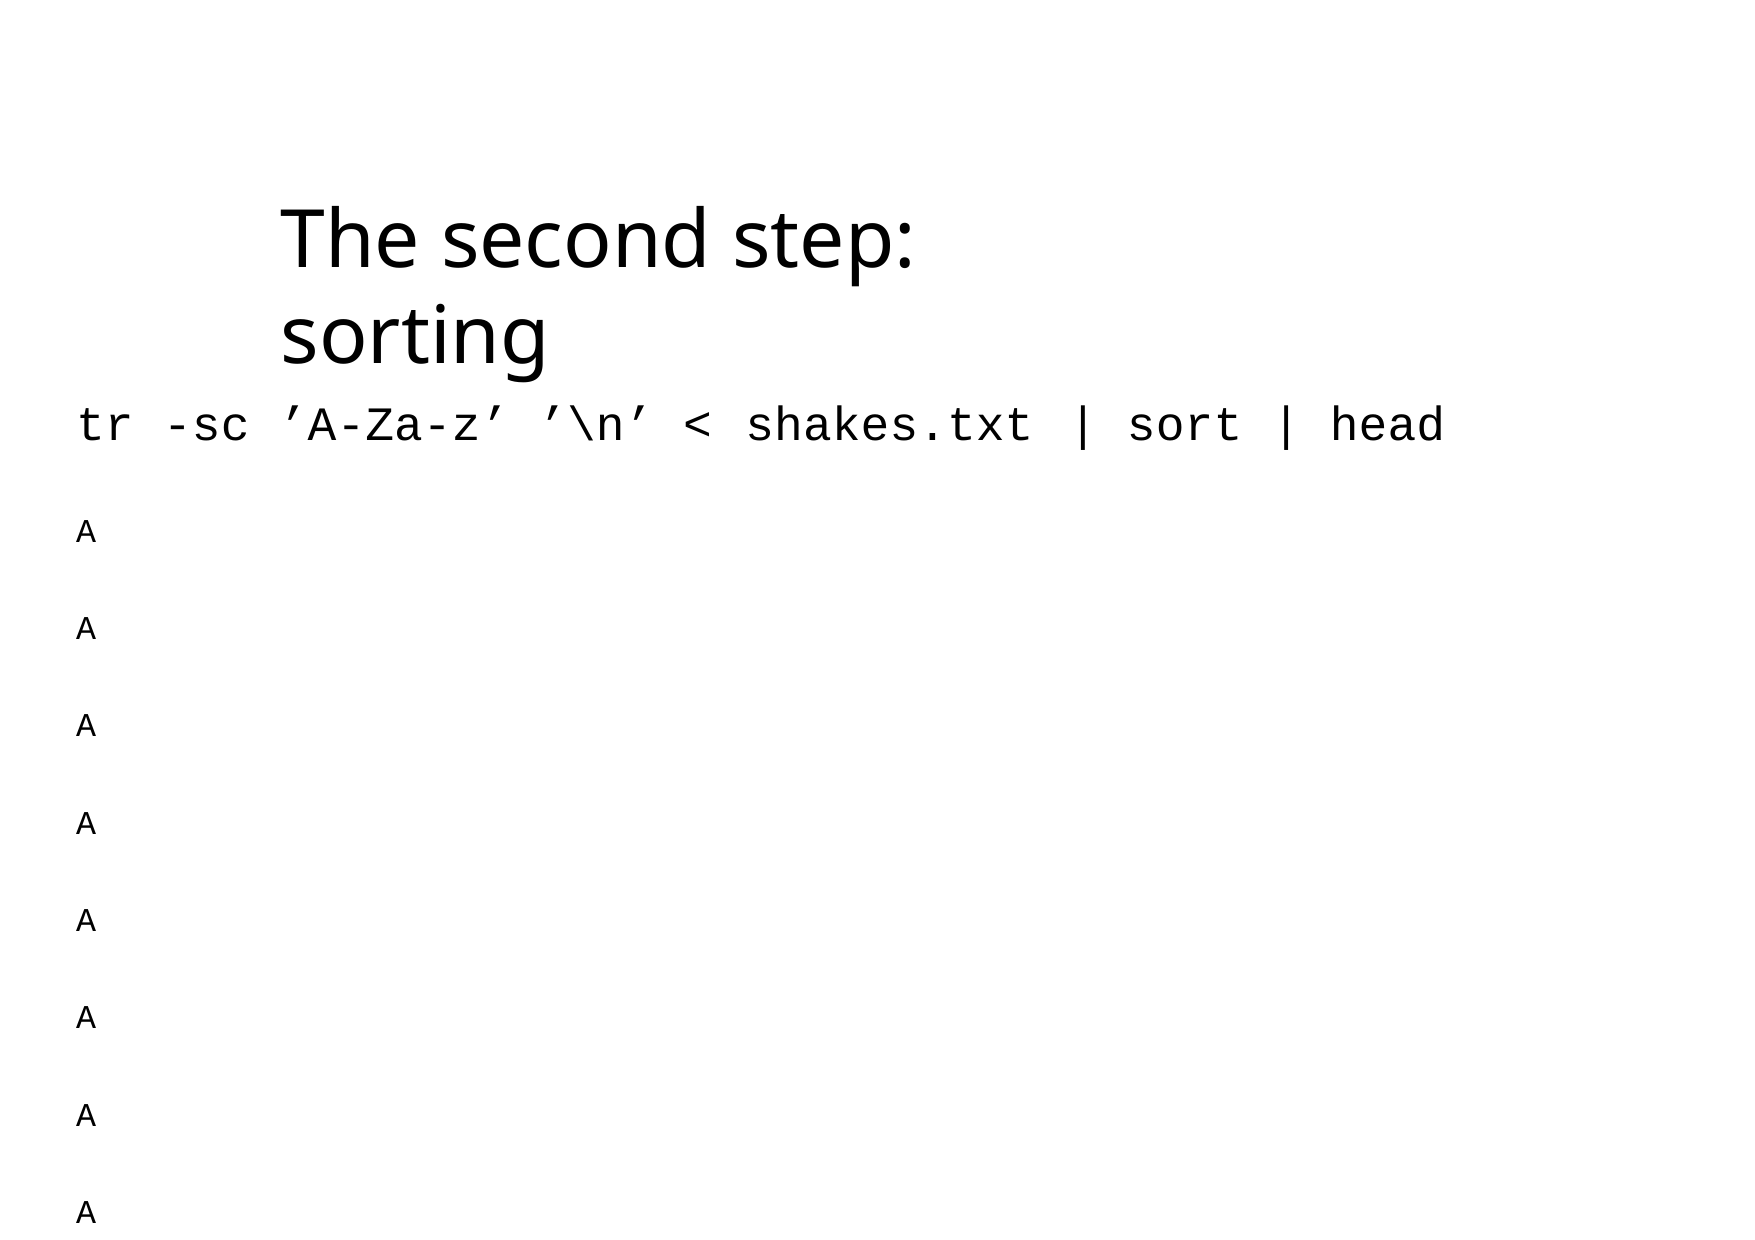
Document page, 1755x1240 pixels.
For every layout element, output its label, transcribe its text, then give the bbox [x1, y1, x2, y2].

text_box tr -sc ’A-Za-z’ ’\n’ < shakes.txt [73, 389, 1040, 450]
text_box | sort | head [1066, 389, 1449, 450]
text_box A A A A A A A A A ... [73, 498, 138, 1240]
title The second step: sorting [278, 176, 1063, 387]
